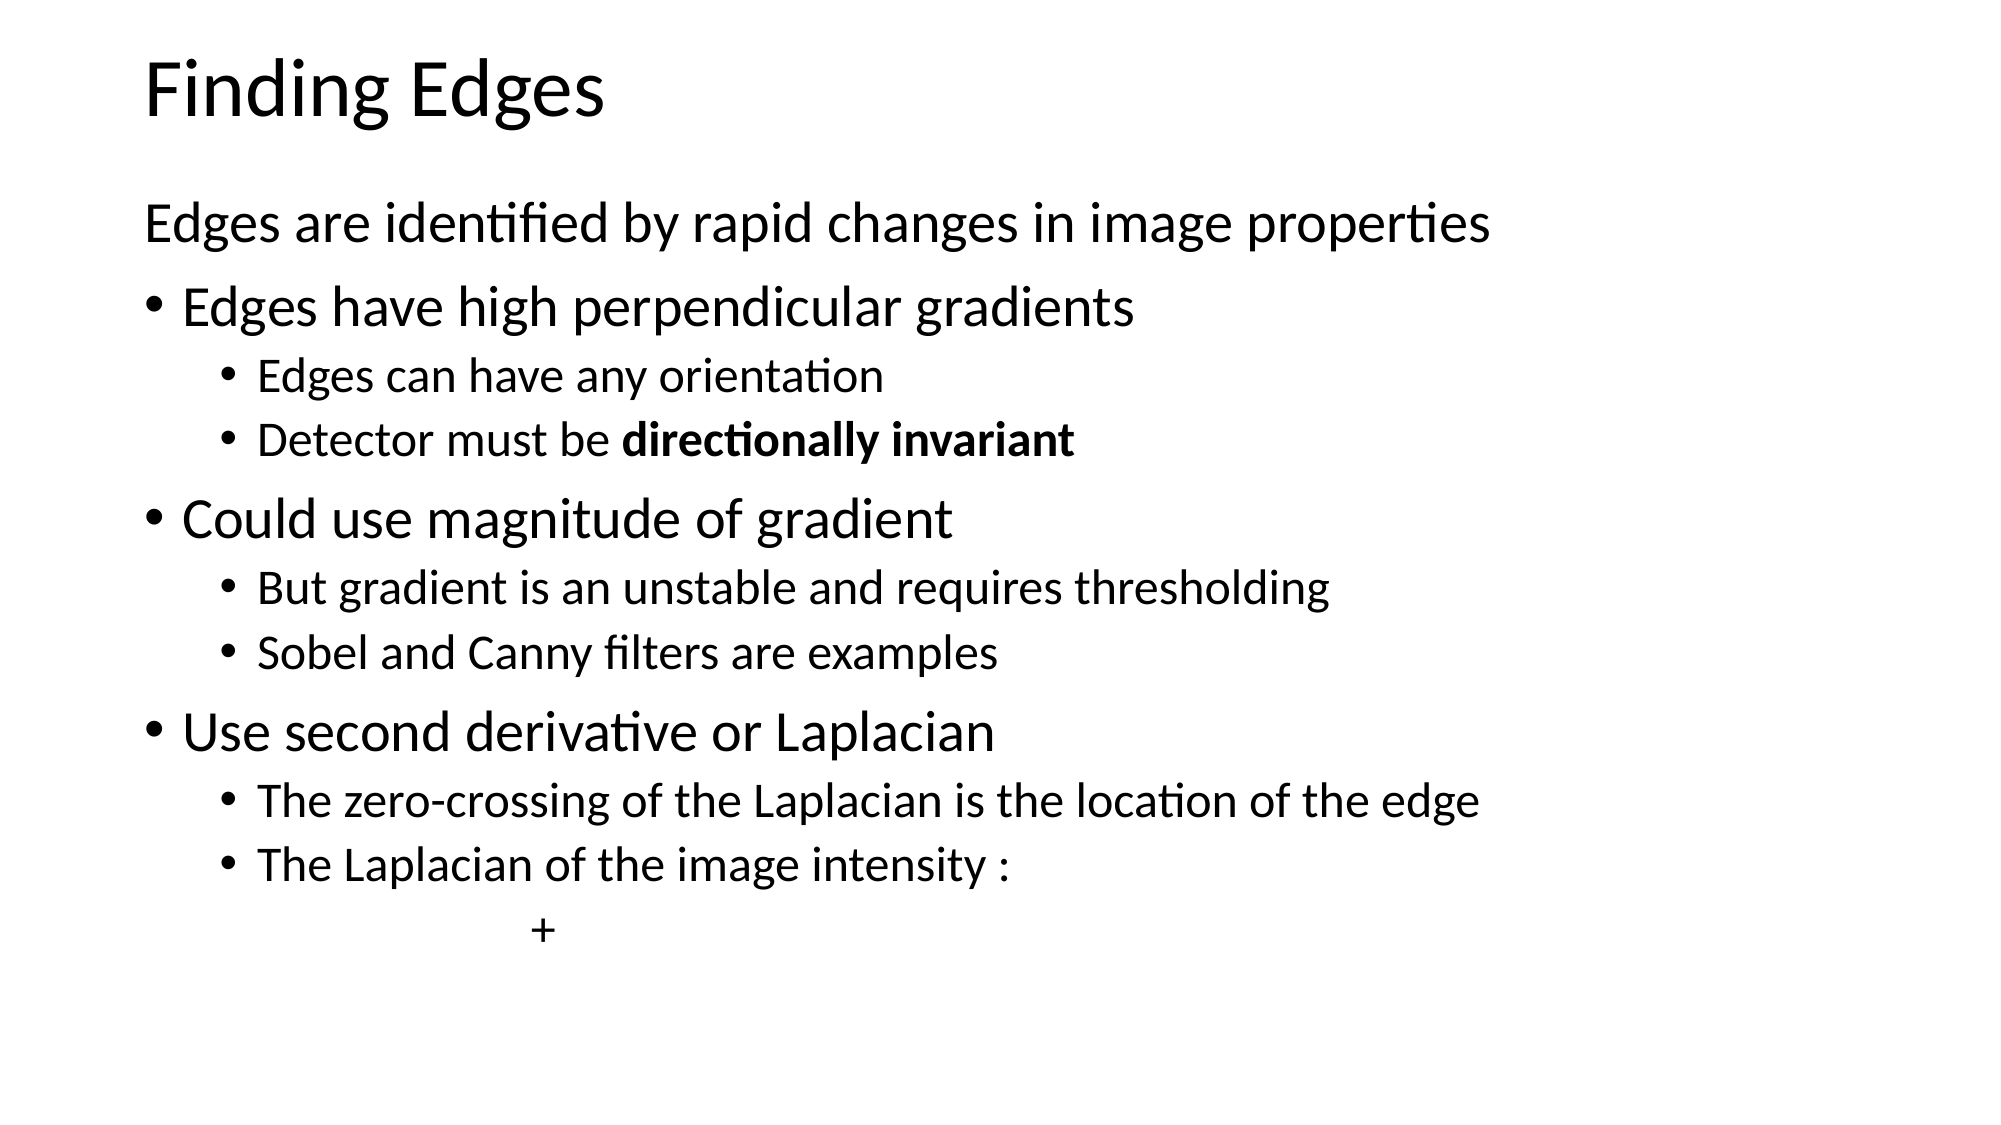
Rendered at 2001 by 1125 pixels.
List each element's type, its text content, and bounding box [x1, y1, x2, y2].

title Finding Edges [129, 22, 1855, 166]
